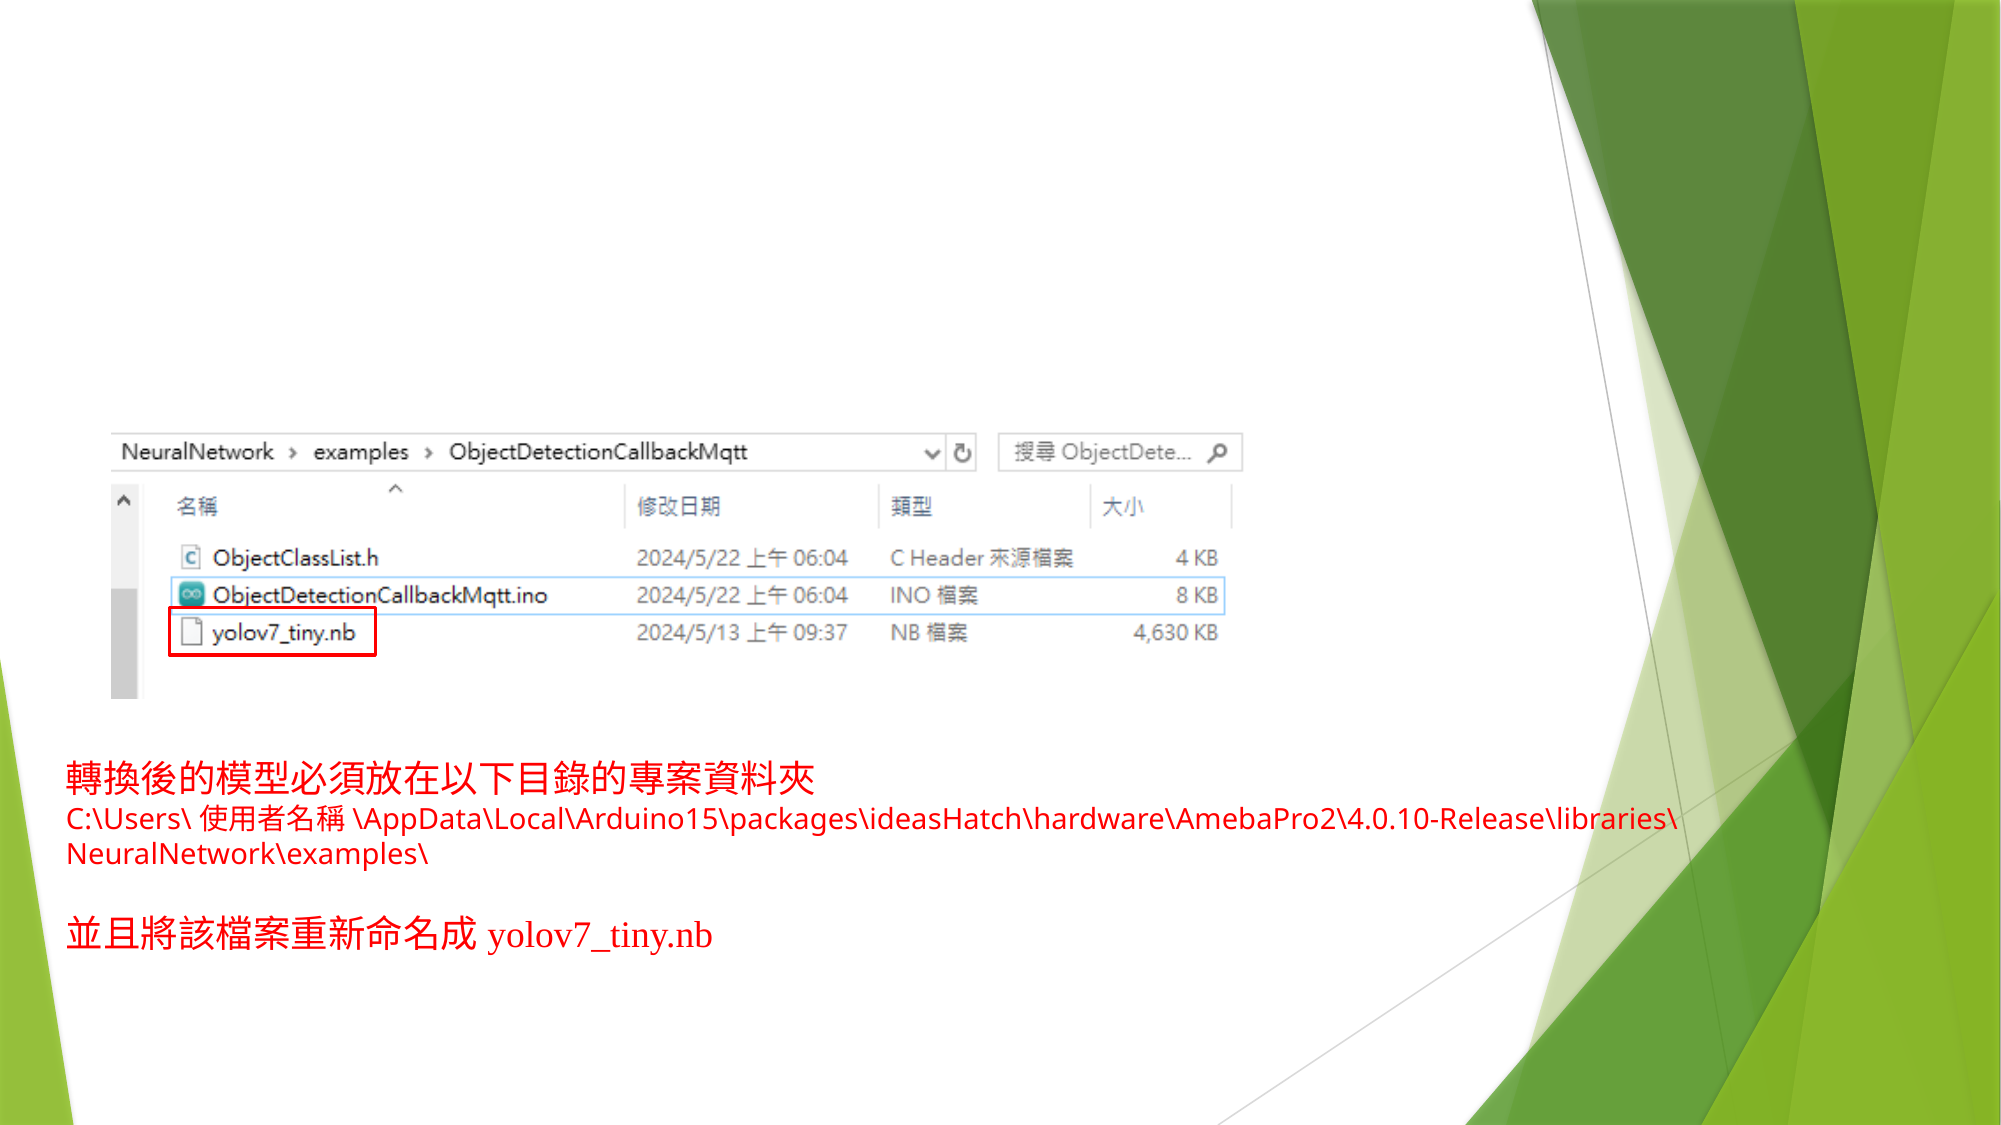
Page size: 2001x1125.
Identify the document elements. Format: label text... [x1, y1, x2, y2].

text_box 轉換後的模型必須放在以下目錄的專案資料夾 C:\Users\使用者名稱\AppData\Local\Arduino15\packages\ideasHatch\hardware\AmebaPro2\4.0.10-Release\libraries\NeuralNetwork\examples\ 並且將該檔案重新命名成yolov7_tiny.nb [51, 747, 1847, 963]
picture [110, 426, 1247, 699]
